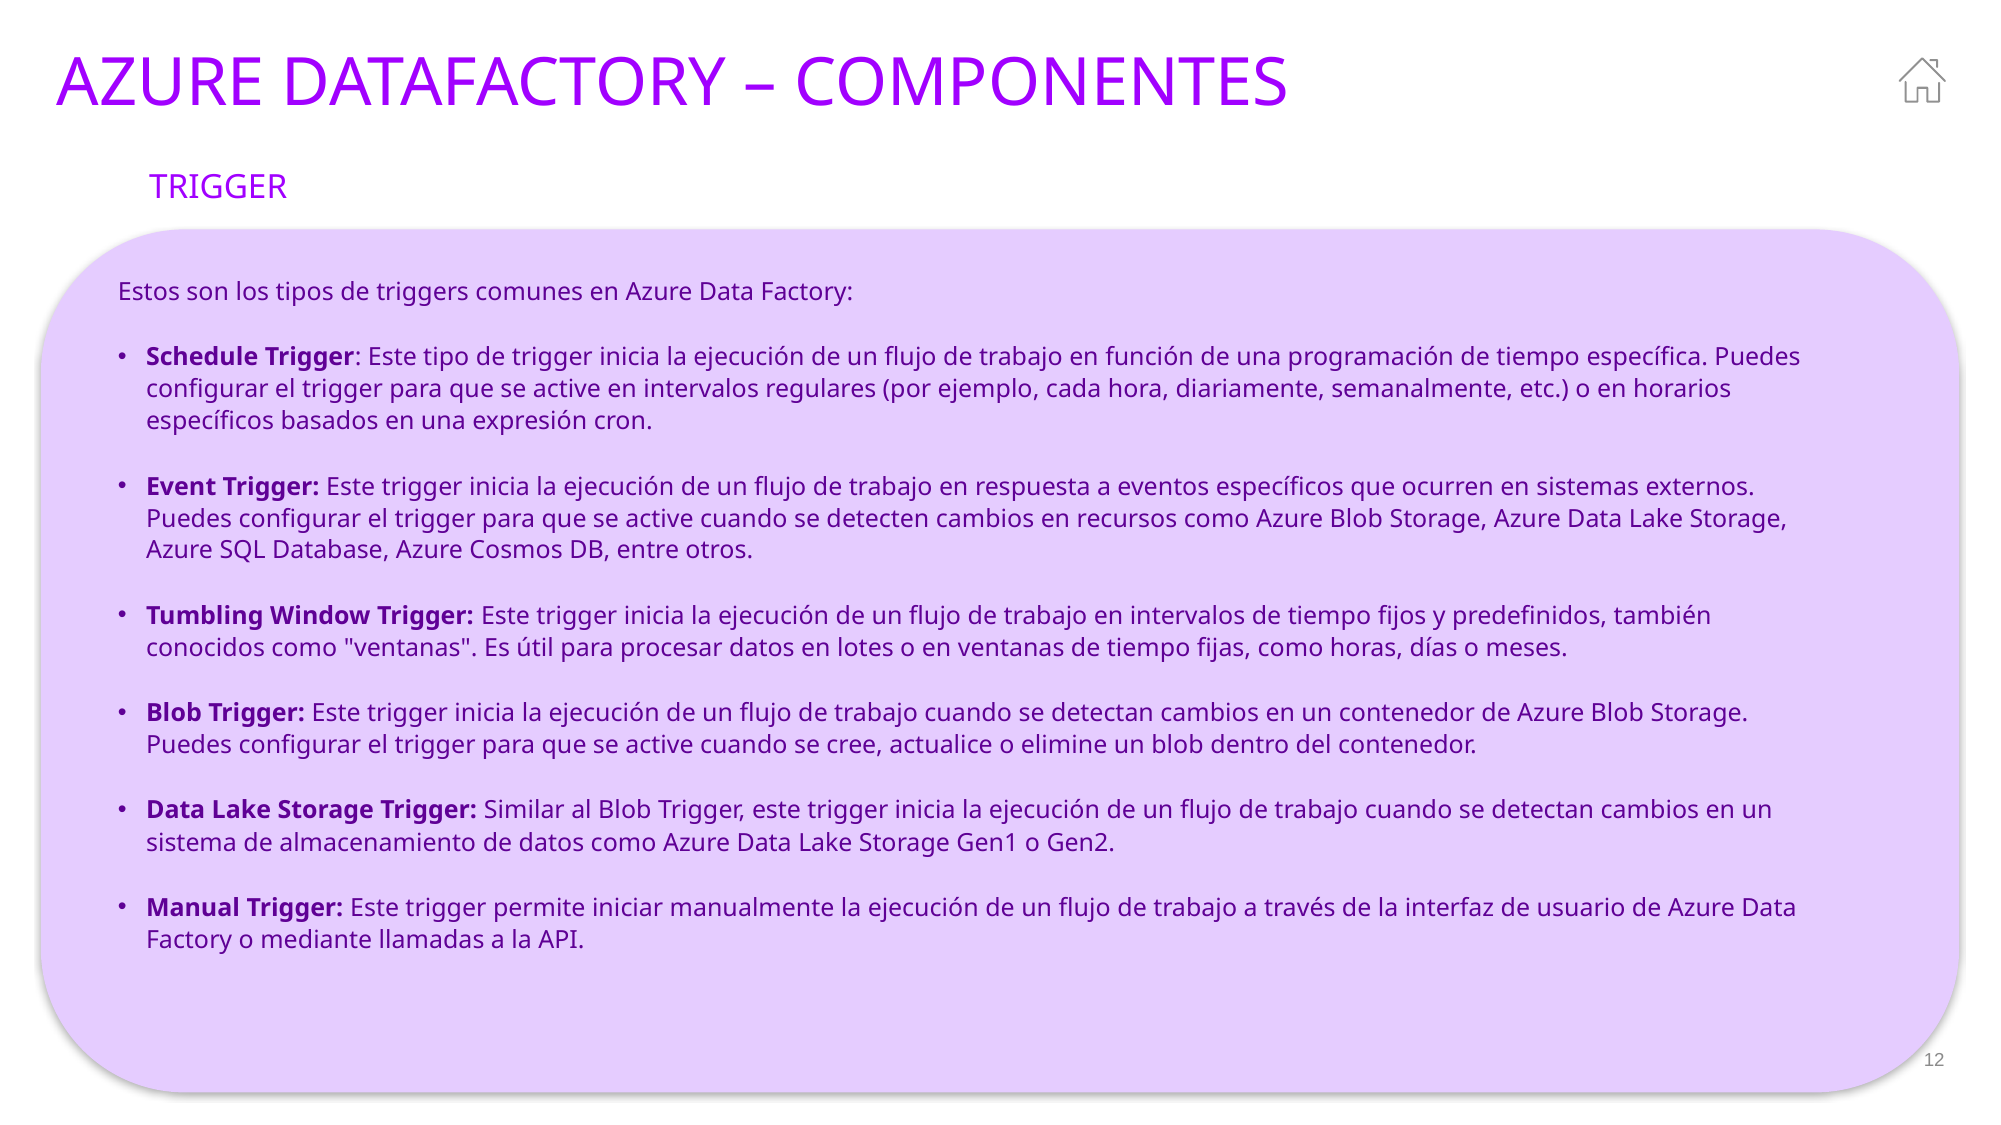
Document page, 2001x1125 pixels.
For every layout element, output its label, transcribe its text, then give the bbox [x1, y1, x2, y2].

text_box Trigger [149, 173, 951, 222]
text_box [40, 228, 1960, 1094]
title Azure datafactory – componentes [56, 54, 1921, 182]
list Estos son los tipos de triggers comunes en Azure Data Factory: Schedule Trigger: Este tipo de trigger inicia la ejecución de un flujo de trabajo en función de una programación de tiempo específica. Puedes configurar el trigger para que se active en intervalos regulares (por ejemplo, cada hora, diariamente, semanalmente, etc.) o en horarios específicos basados en una expresión cron. Event Trigger: Este trigger inicia la ejecución de un flujo de trabajo en respuesta a eventos específicos que ocurren en sistemas externos. Puedes configurar el trigger para que se active cuando se detecten cambios en recursos como Azure Blob Storage, Azure Data Lake Storage, Azure SQL Database, Azure Cosmos DB, entre otros. Tumbling Window Trigger: Este trigger inicia la ejecución de un flujo de trabajo en intervalos de tiempo fijos y predefinidos, también conocidos como "ventanas". Es útil para procesar datos en lotes o en ventanas de tiempo fijas, como horas, días o meses. Blob Trigger: Este trigger inicia la ejecución de un flujo de trabajo cuando se detectan cambios en un contenedor de Azure Blob Storage. Puedes configurar el trigger para que se active cuando se cree, actualice o elimine un blob dentro del contenedor. Data Lake Storage Trigger: Similar al Blob Trigger, este trigger inicia la ejecución de un flujo de trabajo cuando se detectan cambios en un sistema de almacenamiento de datos como Azure Data Lake Storage Gen1 o Gen2. Manual Trigger: Este trigger permite iniciar manualmente la ejecución de un flujo de trabajo a través de la interfaz de usuario de Azure Data Factory o mediante llamadas a la API. [117, 273, 1819, 1004]
slide_number 12 [1912, 1047, 1945, 1071]
